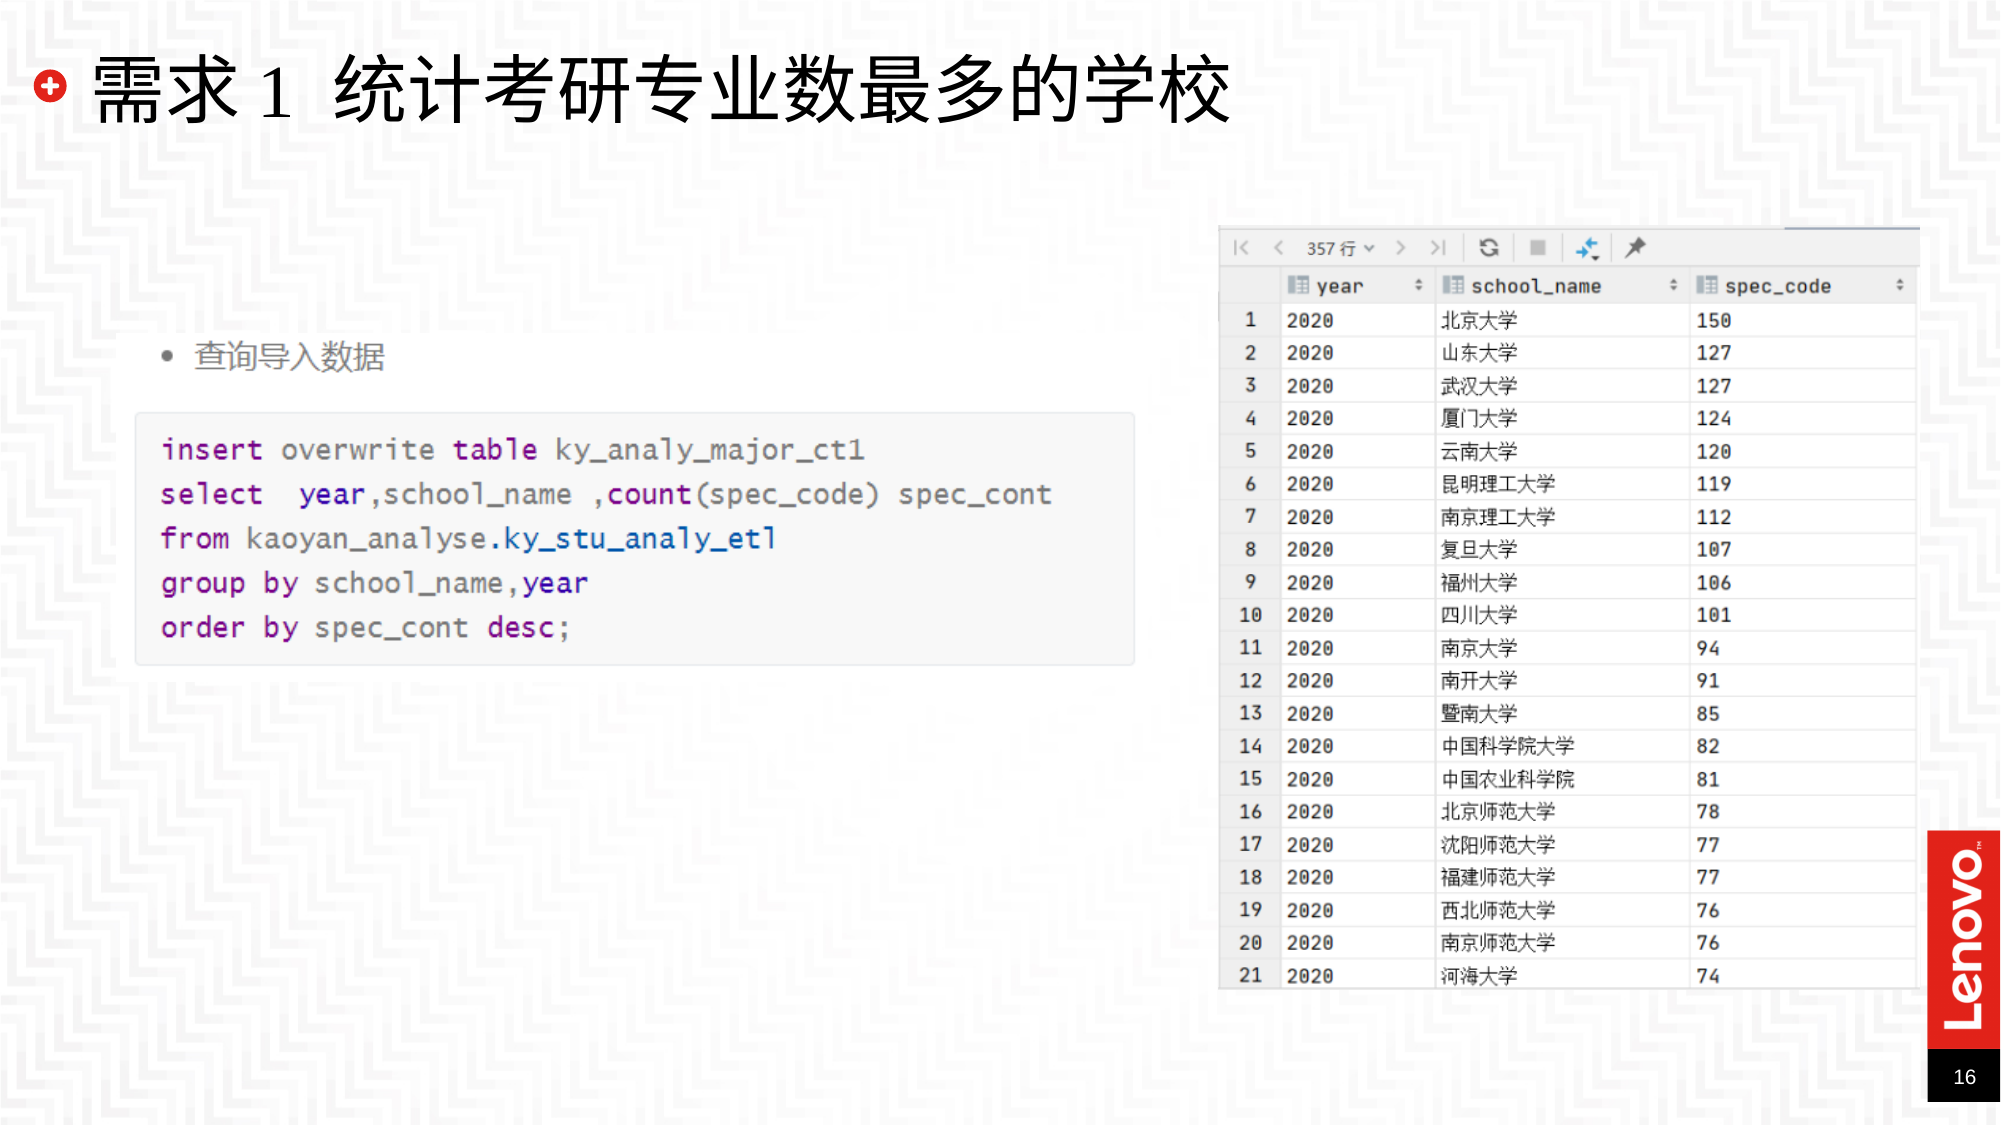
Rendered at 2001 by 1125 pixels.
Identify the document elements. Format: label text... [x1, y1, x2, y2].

picture [0, 0, 2001, 1125]
title 需求1 统计考研专业数最多的学校 [90, 45, 1907, 131]
picture [1928, 831, 2001, 1049]
